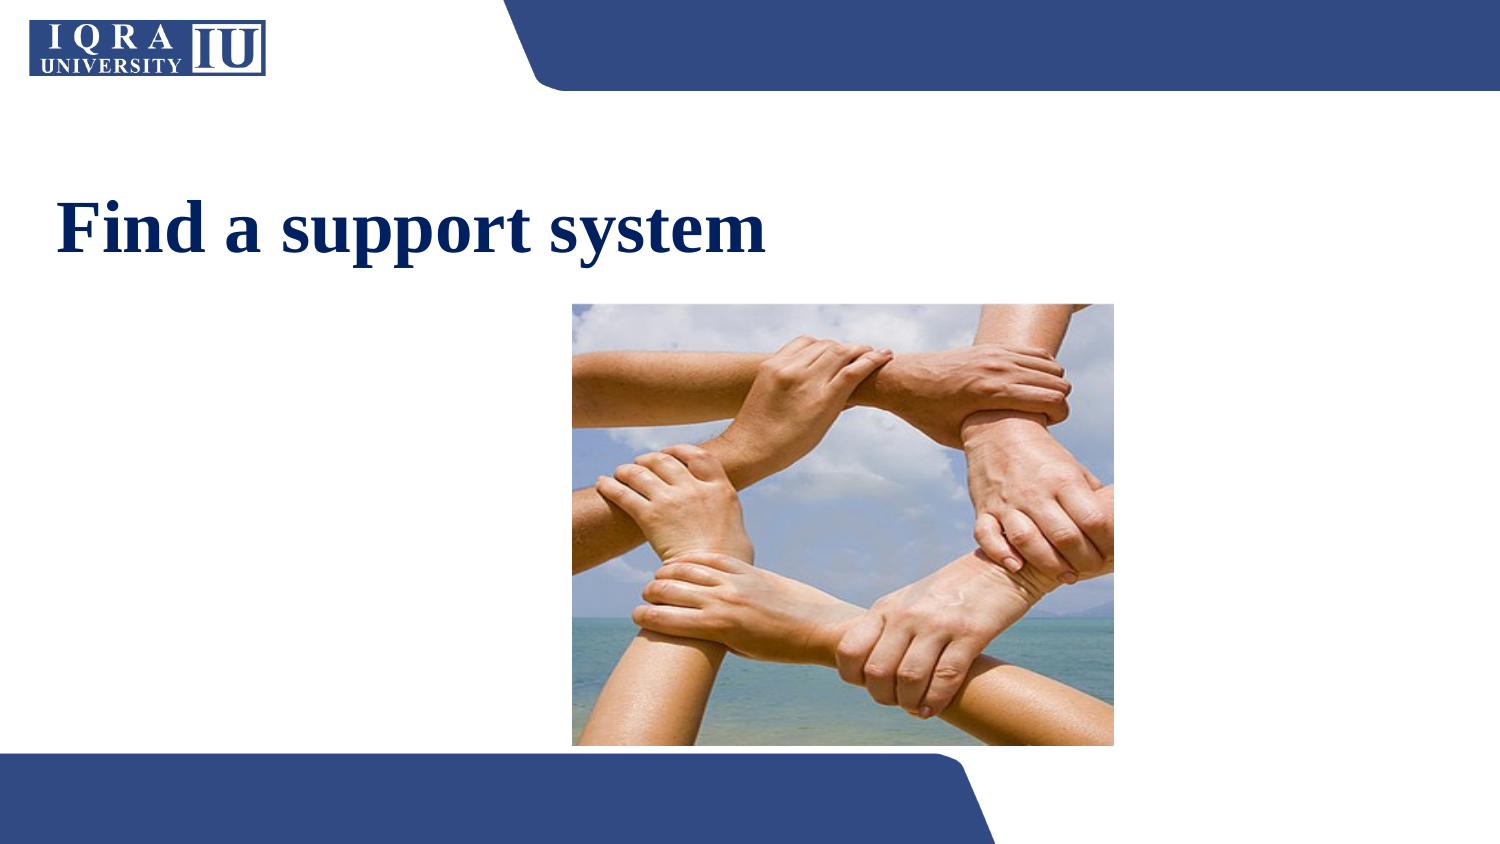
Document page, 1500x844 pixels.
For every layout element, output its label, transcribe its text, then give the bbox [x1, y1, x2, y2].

picture [29, 20, 266, 76]
picture [572, 303, 1114, 747]
list Find a support system [41, 169, 1054, 347]
picture [0, 754, 994, 844]
picture [503, 0, 1500, 91]
